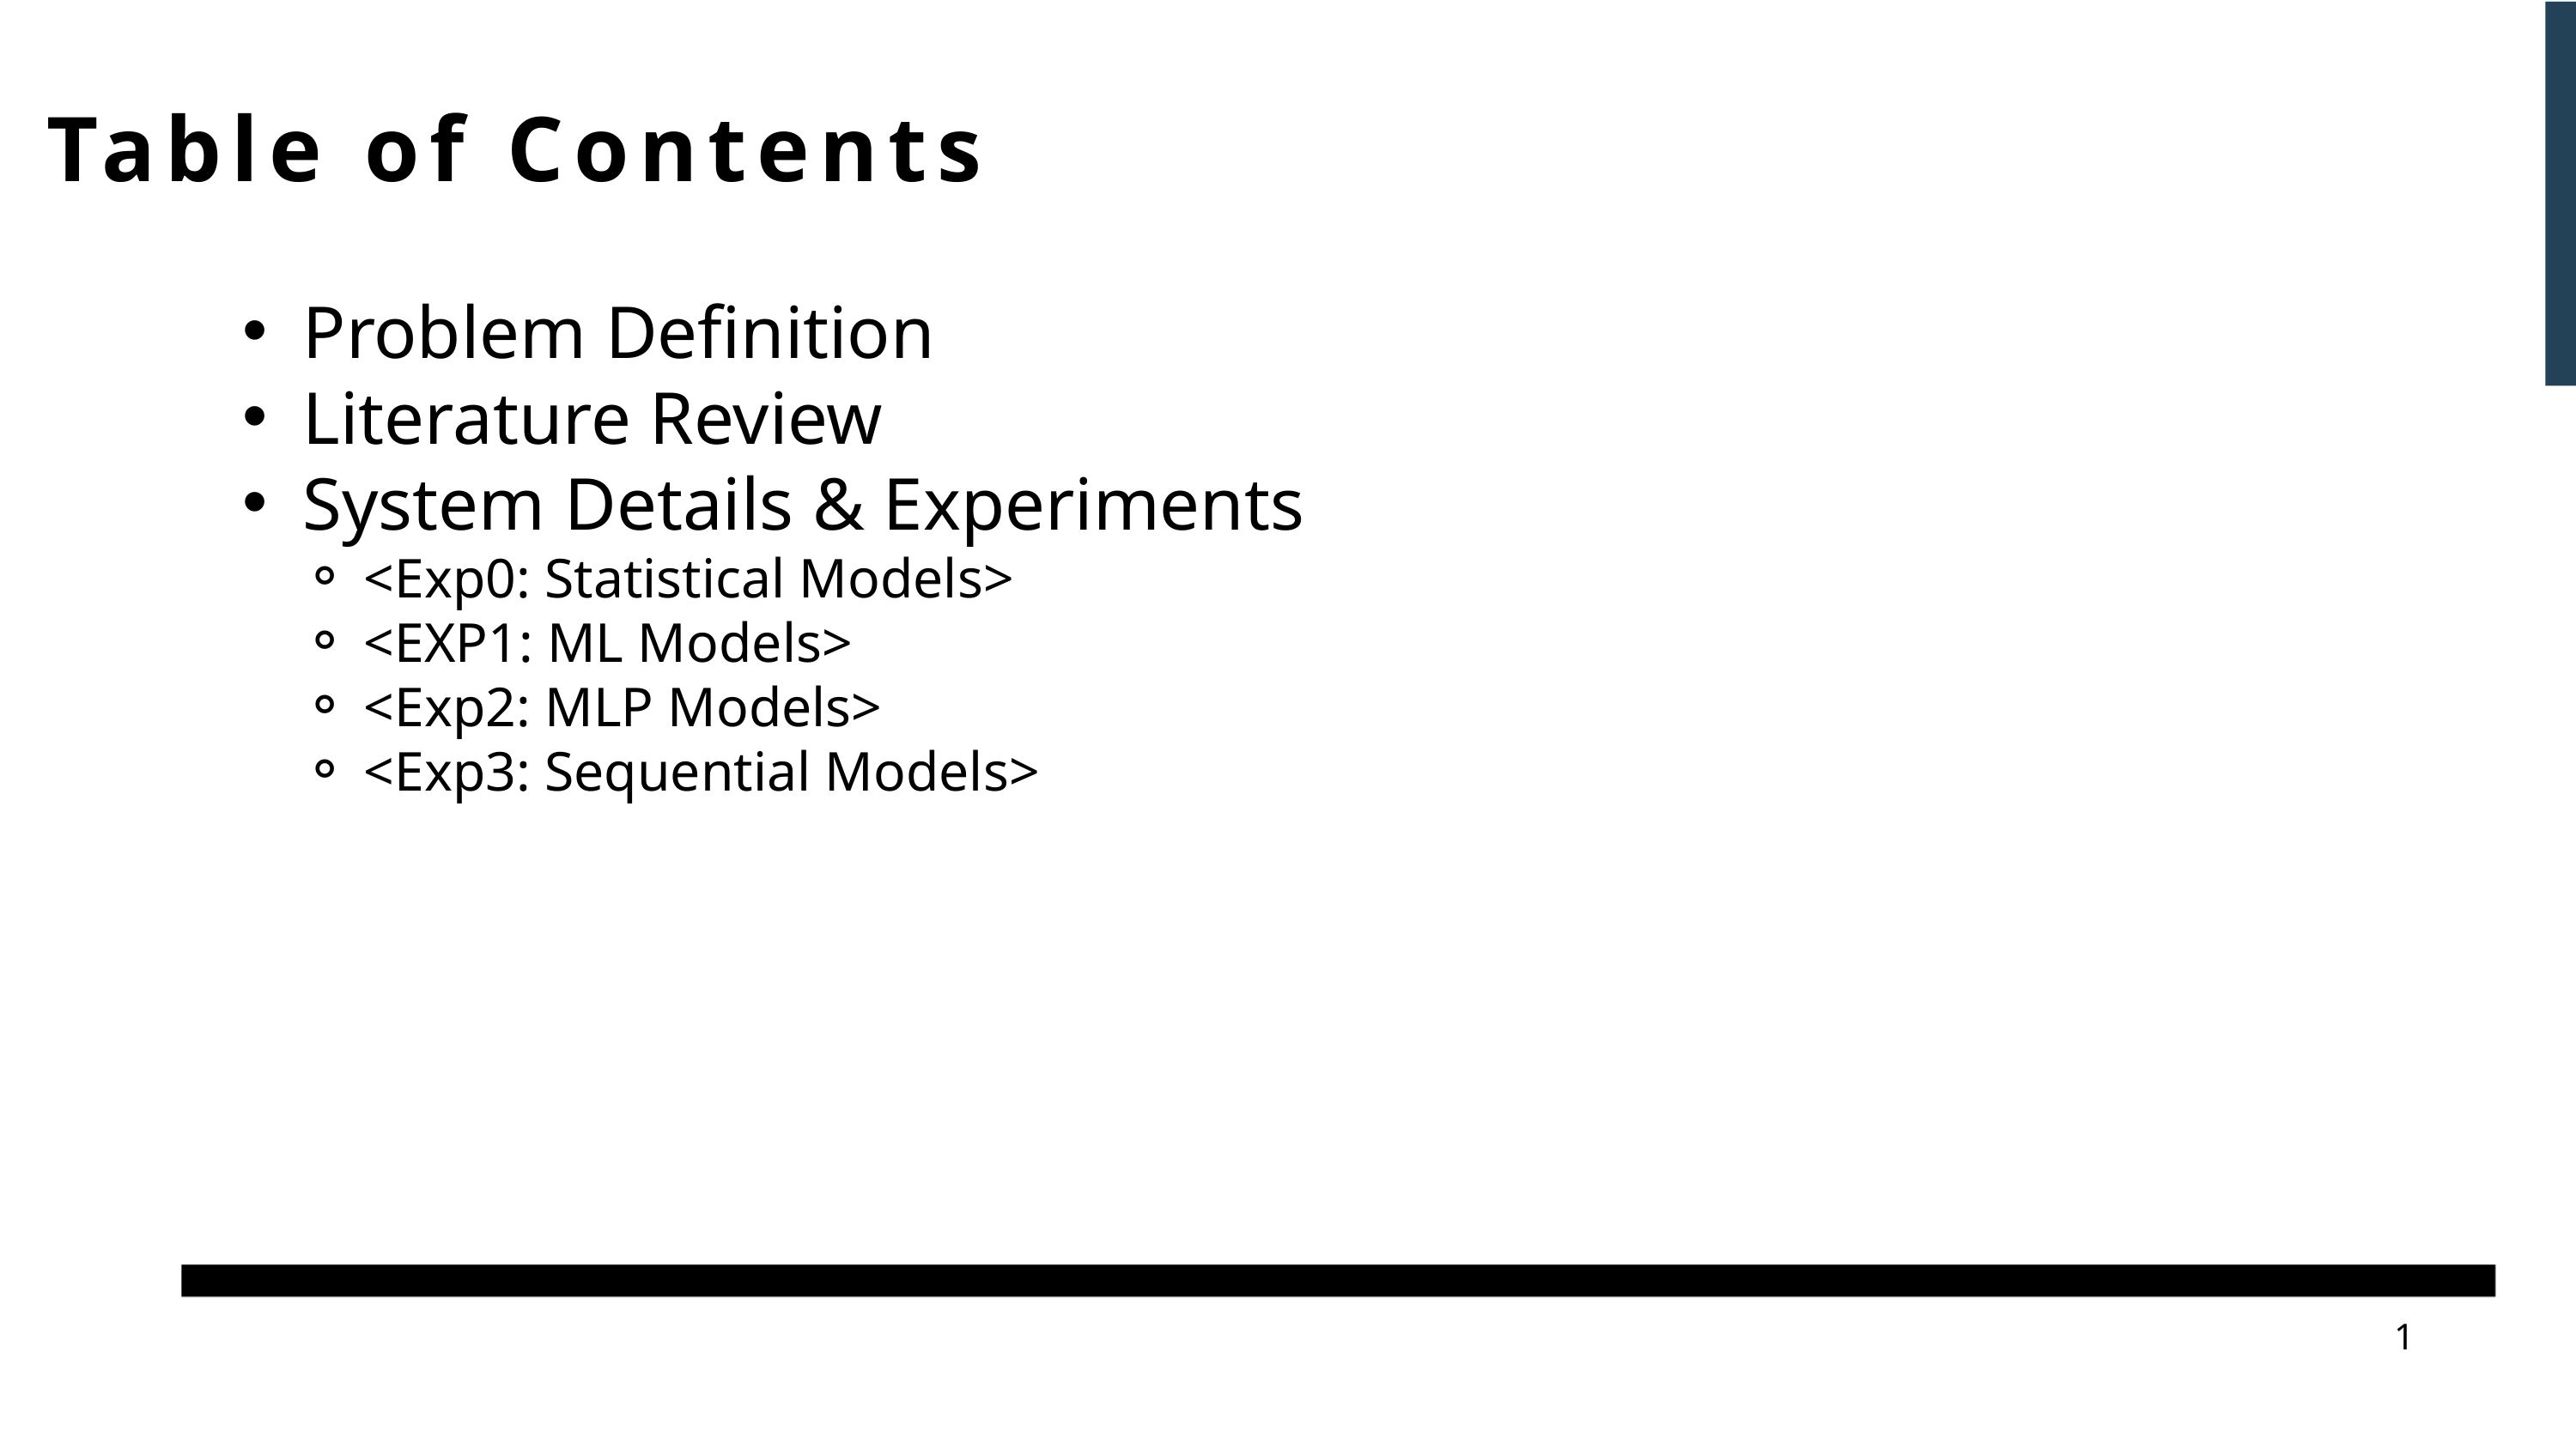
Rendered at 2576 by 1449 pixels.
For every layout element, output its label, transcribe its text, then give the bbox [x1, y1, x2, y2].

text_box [2393, 1316, 2418, 1363]
text_box [181, 1264, 2512, 1304]
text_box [2545, 1, 2576, 386]
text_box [46, 94, 2302, 246]
text_box Problem Definition Literature Review System Details & Experiments <Exp0: Statistical Models> <EXP1: ML Models> <Exp2: MLP Models> <Exp3: Sequential Models> [181, 287, 1510, 802]
